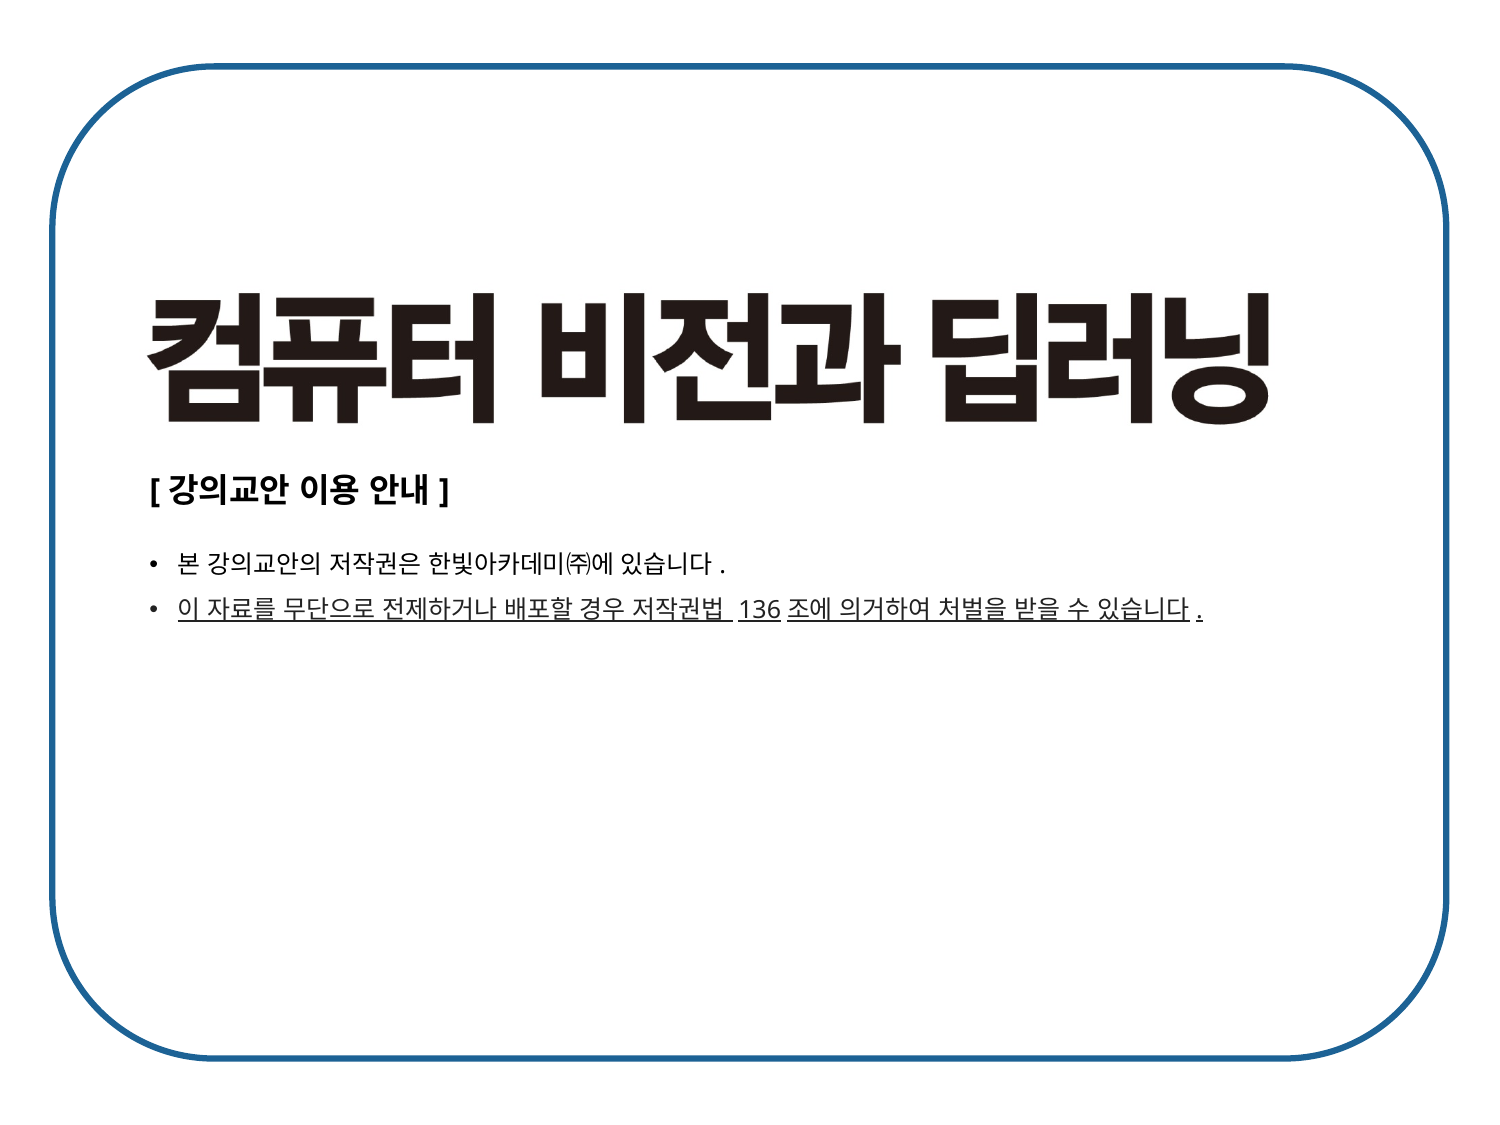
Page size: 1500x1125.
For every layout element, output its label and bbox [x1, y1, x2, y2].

picture [139, 272, 1283, 437]
